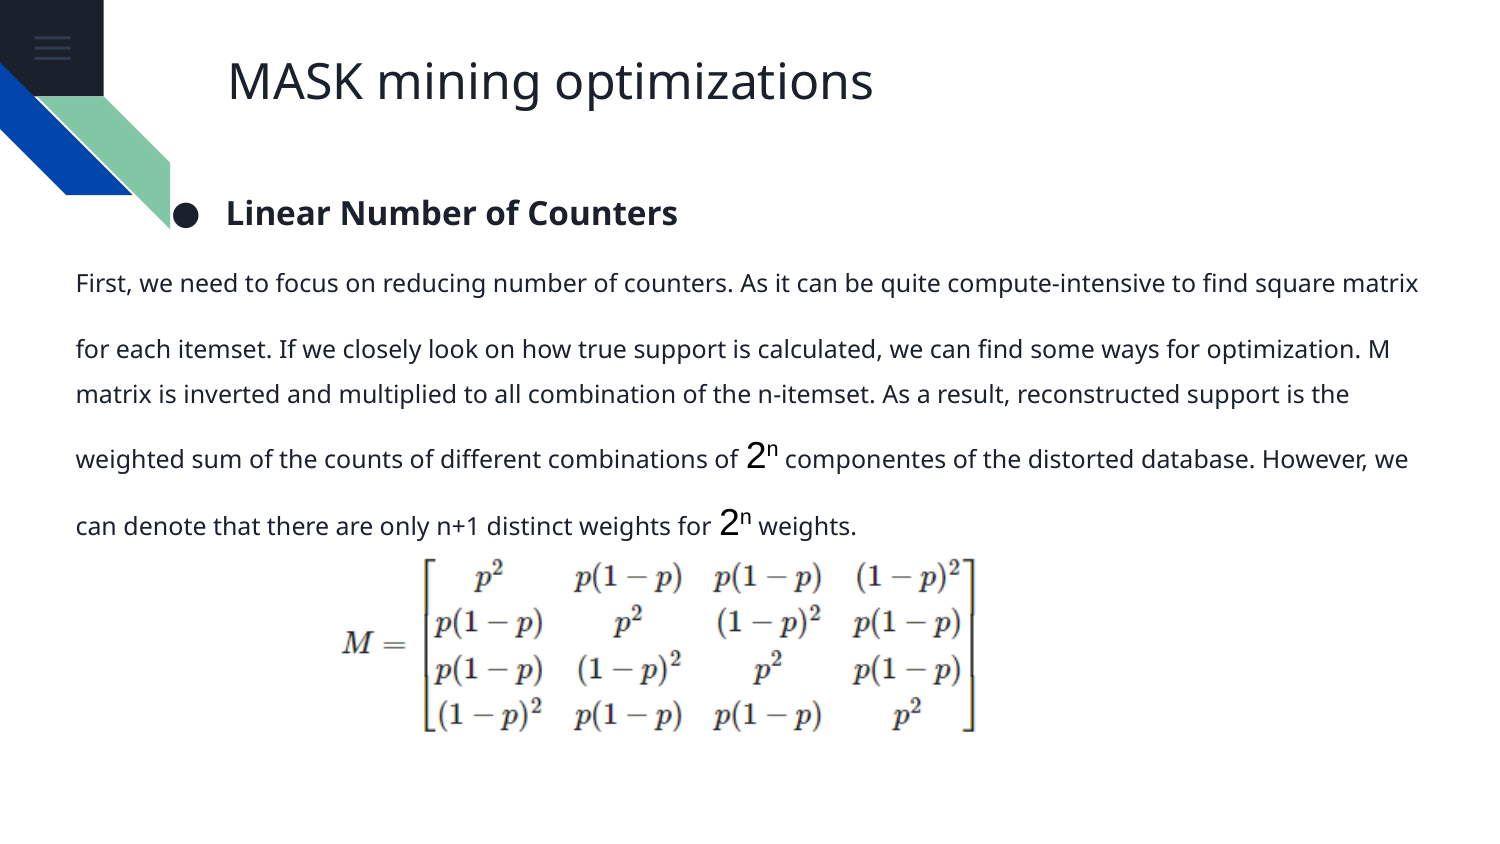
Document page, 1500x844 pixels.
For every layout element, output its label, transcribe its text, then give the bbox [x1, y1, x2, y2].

title MASK mining optimizations [212, 34, 1368, 156]
picture [336, 553, 991, 743]
list Linear Number of Counters First, we need to focus on reducing number of counters. As it can be quite compute-intensive to find square matrix for each itemset. If we closely look on how true support is calculated, we can find some ways for optimization. M matrix is inverted and multiplied to all combination of the n-itemset. As a result, reconstructed support is the weighted sum of the counts of different combinations of 2n componentes of the distorted database. However, we can denote that there are only n+1 distinct weights for 2n weights. [60, 156, 1440, 704]
